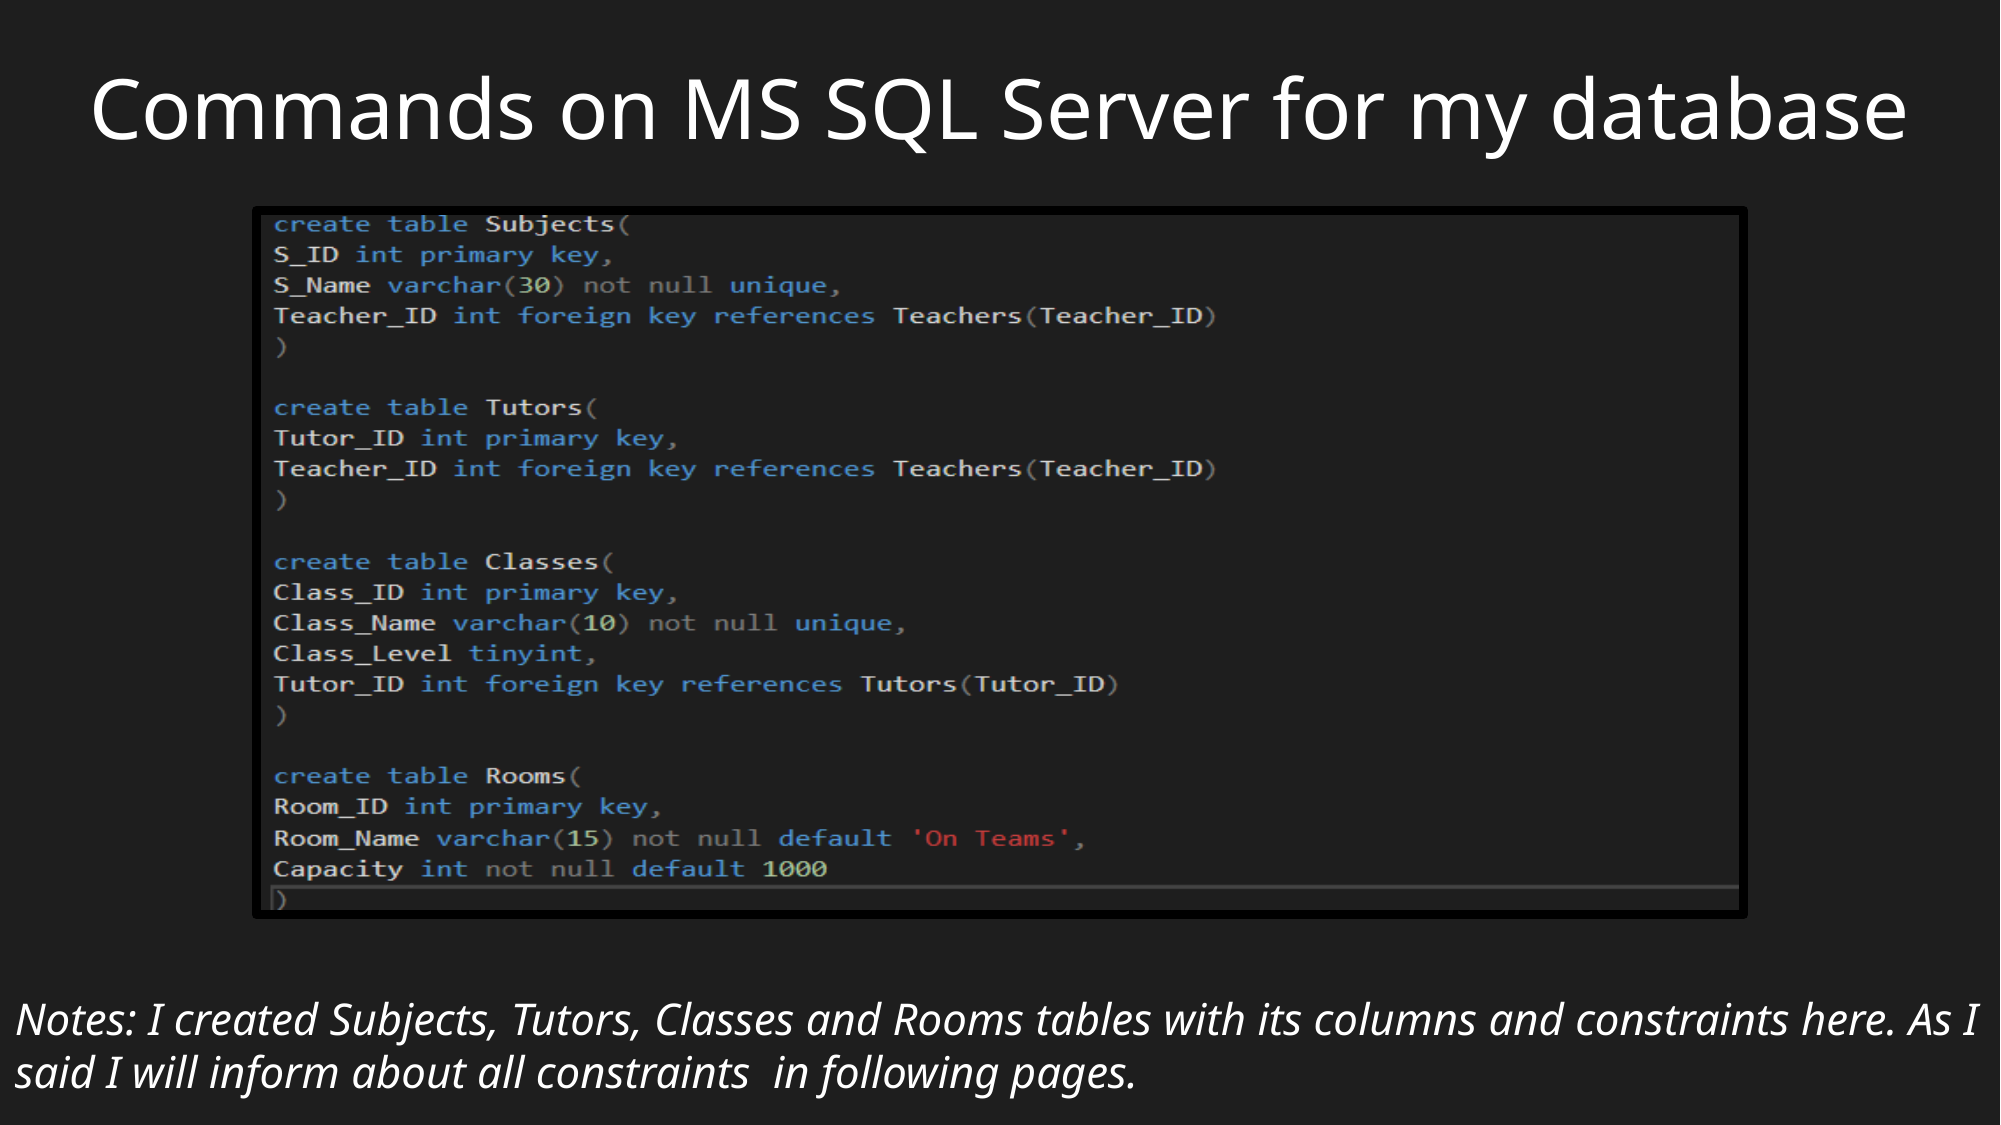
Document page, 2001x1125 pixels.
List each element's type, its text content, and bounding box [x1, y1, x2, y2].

picture [261, 215, 1739, 910]
text_box Notes: I created Subjects, Tutors, Classes and Rooms tables with its columns and constraints here. As I said I will inform about all constraints in following pages. [0, 984, 2000, 1105]
text_box Commands on MS SQL Server for my database [0, 48, 2000, 164]
